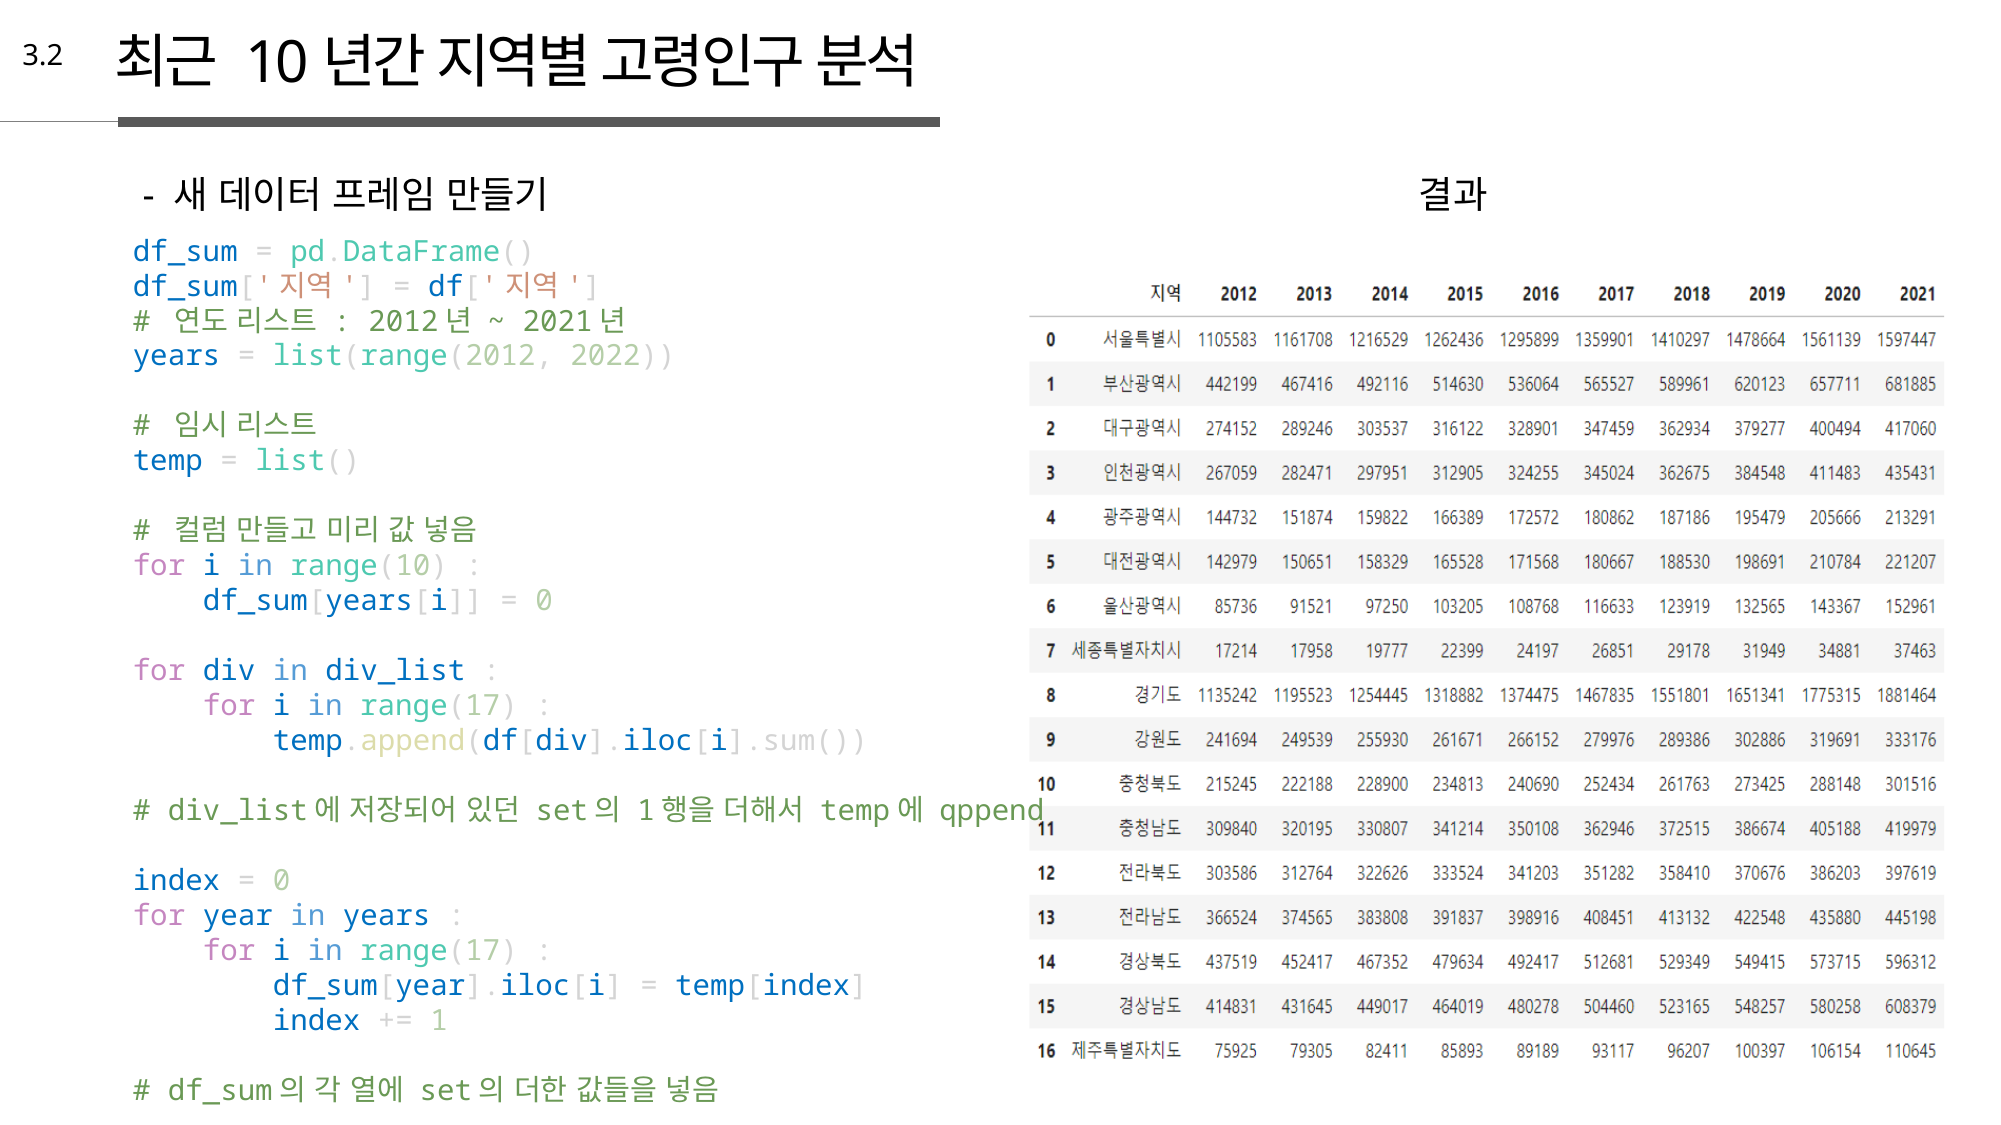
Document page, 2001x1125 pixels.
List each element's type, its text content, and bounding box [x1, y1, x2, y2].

text_box 최근 10년간 지역별 고령인구 분석 [99, 16, 934, 102]
picture [1021, 274, 1961, 1078]
text_box df_sum = pd.DataFrame() df_sum['지역'] = df['지역'] # 연도 리스트 : 2012년 ~ 2021년 years = list(range(2012, 2022)) # 임시 리스트 temp = list() # 컬럼 만들고 미리 값 넣음 for i in range(10) : df_sum[years[i]] = 0 for div in div_list : for i in range(17) : temp.append(df[div].iloc[i].sum()) # div_list에 저장되어 있던 set의 1행을 더해서 temp에 qppend index = 0 for year in years : for i in range(17) : df_sum[year].iloc[i] = temp[index] index += 1 # df_sum의 각 열에 set의 더한 값들을 넣음 [118, 224, 1228, 1114]
text_box 결과 [1061, 163, 1826, 224]
text_box - 새 데이터 프레임 만들기 [118, 163, 883, 224]
text_box 3.2 [7, 28, 79, 79]
